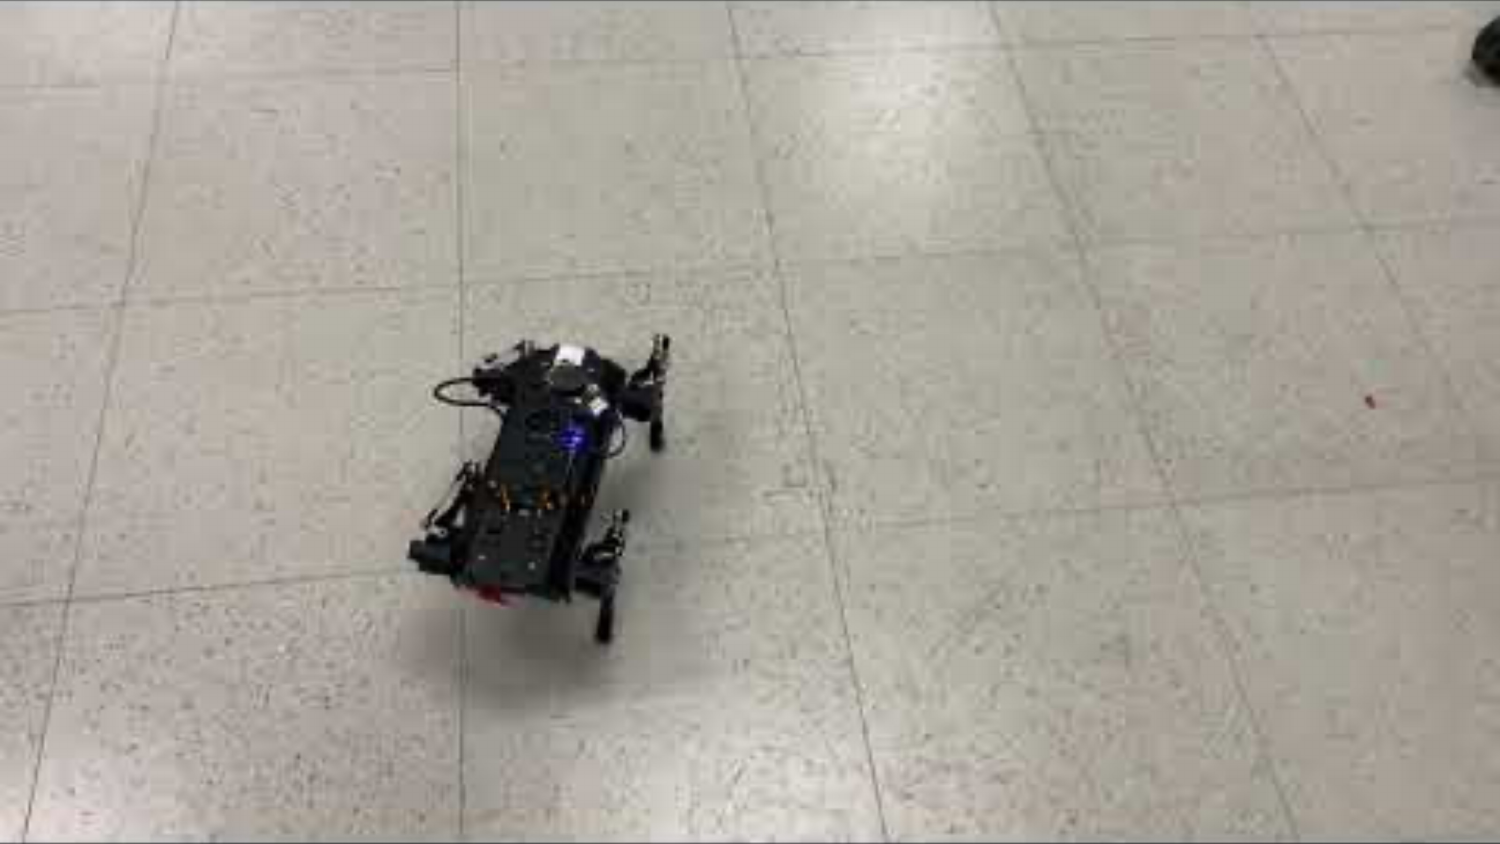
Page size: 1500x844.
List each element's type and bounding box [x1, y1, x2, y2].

text_box [0, 0, 1500, 844]
